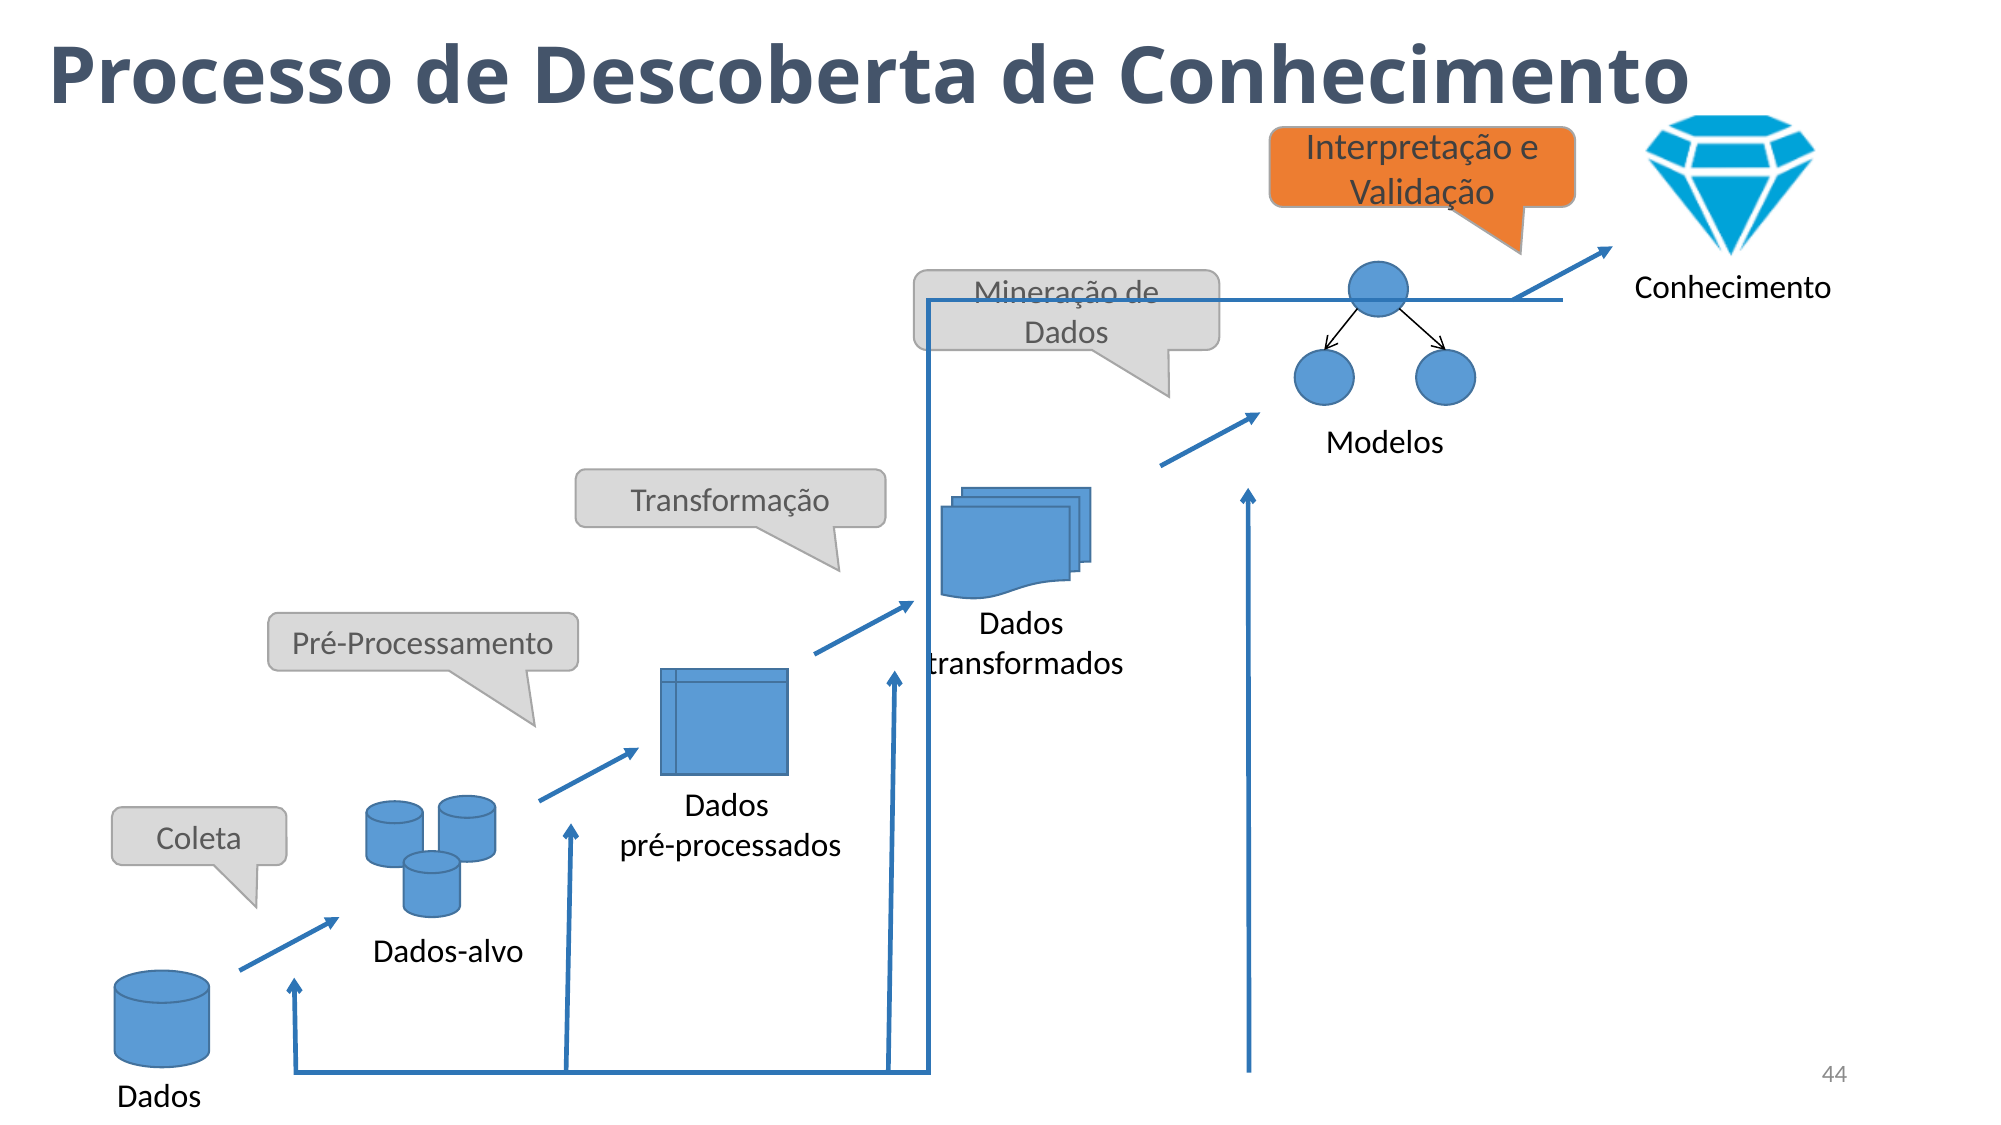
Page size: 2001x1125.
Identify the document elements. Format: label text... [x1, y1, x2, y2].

slide_number 44 [1412, 1042, 1863, 1103]
text_box Pré-Processamento [267, 611, 294, 672]
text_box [102, 970, 240, 1123]
text_box Interpretação e Validação [1268, 126, 1577, 250]
text_box Mineração de Dados [912, 269, 1221, 299]
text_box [1257, 261, 1513, 299]
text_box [1605, 112, 1861, 314]
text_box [294, 299, 1563, 1075]
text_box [1512, 246, 1613, 300]
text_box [239, 916, 294, 971]
text_box Coleta [110, 806, 288, 910]
text_box Processo de Descoberta de Conhecimento [32, 0, 1887, 160]
